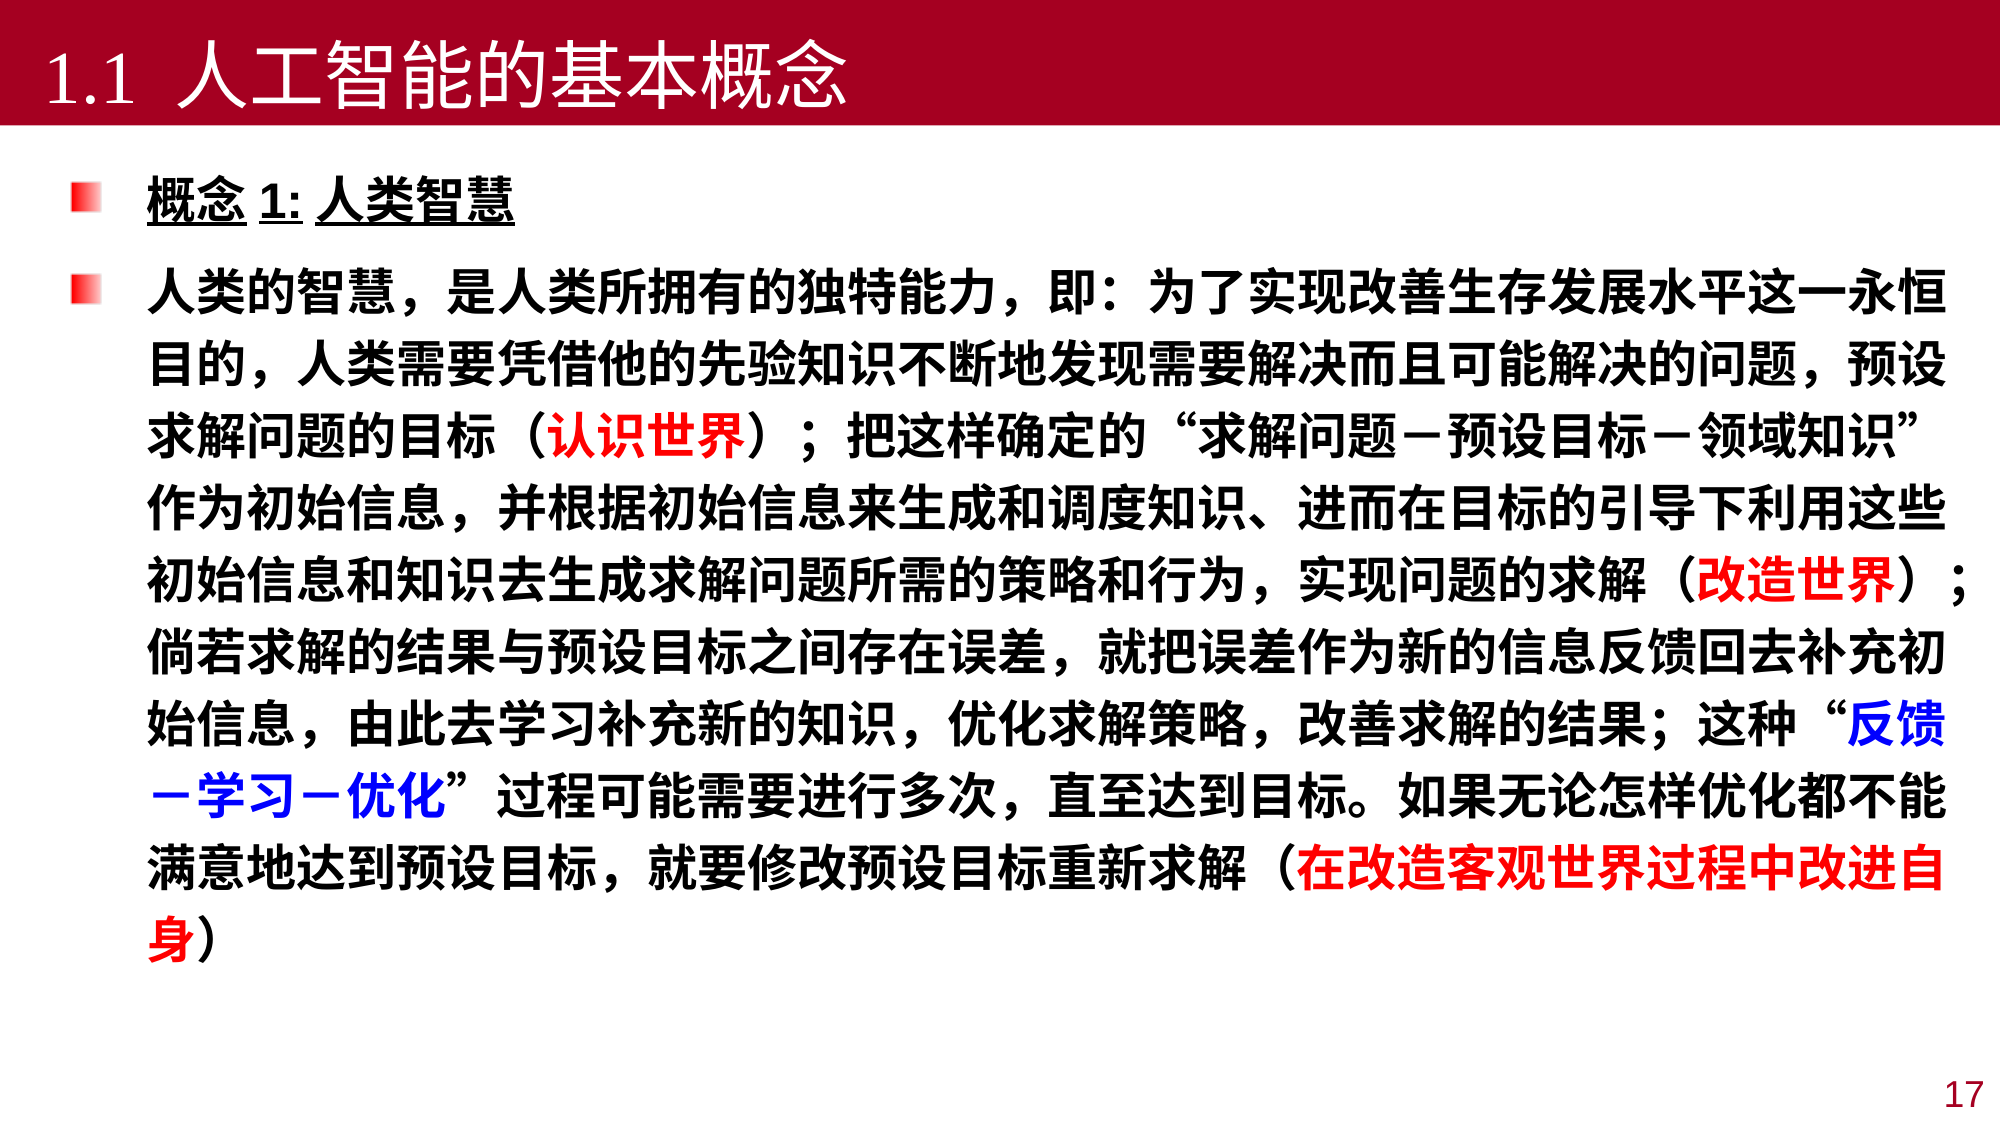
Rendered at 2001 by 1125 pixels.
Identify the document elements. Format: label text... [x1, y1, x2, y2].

picture [69, 272, 105, 308]
slide_number 17 [1566, 1062, 2000, 1122]
text_box 概念1:人类智慧 人类的智慧，是人类所拥有的独特能力，即：为了实现改善生存发展水平这一永恒目的，人类需要凭借他的先验知识不断地发现需要解决而且可能解决的问题，预设求解问题的目标（认识世界）；把这样确定的“求解问题－预设目标－领域知识”作为初始信息，并根据初始信息来生成和调度知识、进而在目标的引导下利用这些初始信息和知识去生成求解问题所需的策略和行为，实现问题的求解（改造世界）；倘若求解的结果与预设目标之间存在误差，就把误差作为新的信息反馈回去补充初始信息，由此去学习补充新的知识，优化求解策略，改善求解的结果；这种“反馈－学习－优化”过程可能需要进行多次，直至达到目标。如果无论怎样优化都不能满意地达到预设目标，就要修改预设目标重新求解（在改造客观世界过程中改进自身） [54, 148, 1969, 1035]
text_box 1.1 人工智能的基本概念 [0, 0, 2000, 126]
picture [69, 180, 105, 216]
